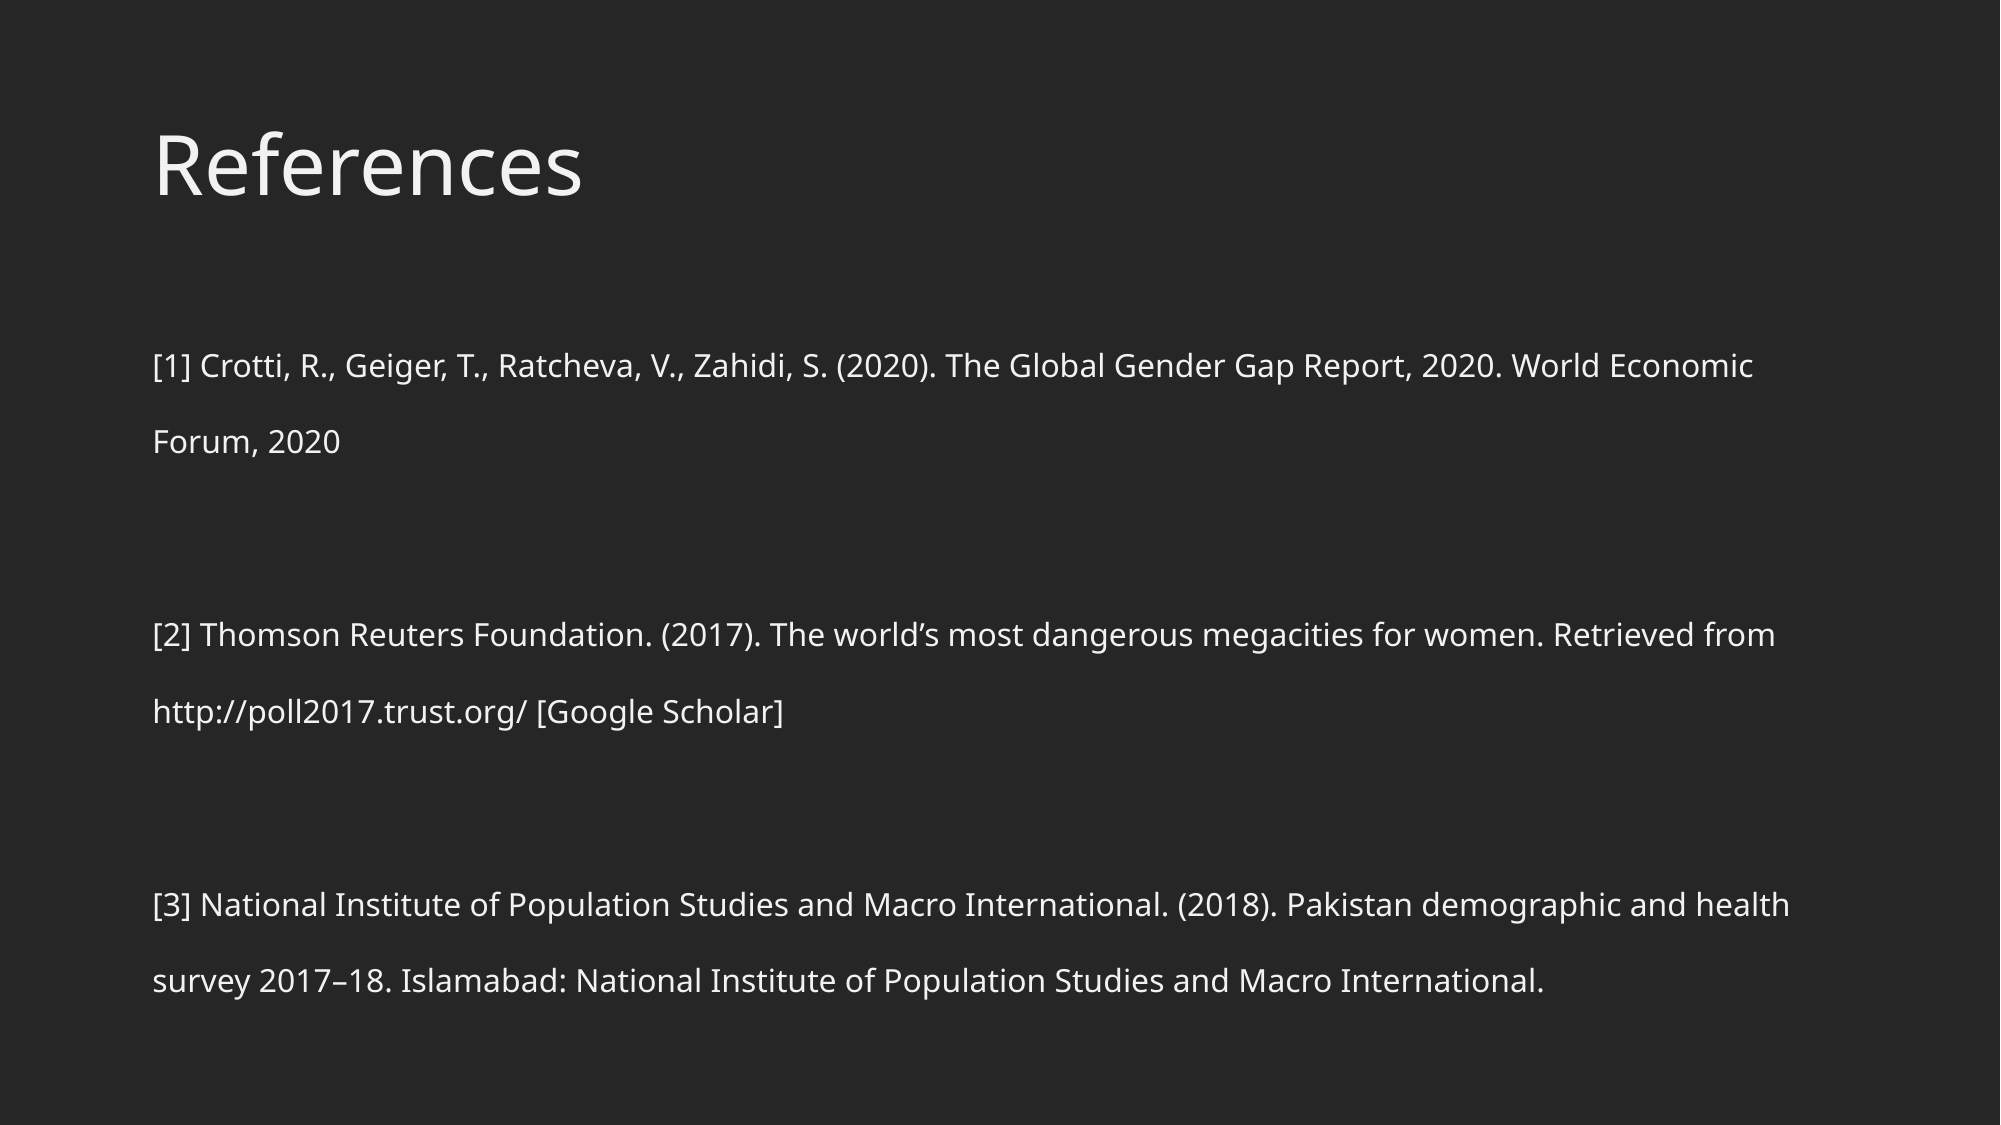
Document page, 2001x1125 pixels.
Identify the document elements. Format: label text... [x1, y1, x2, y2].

list [1] Crotti, R., Geiger, T., Ratcheva, V., Zahidi, S. (2020). The Global Gender Gap Report, 2020. World Economic Forum, 2020 [2] Thomson Reuters Foundation. (2017). The world’s most dangerous megacities for women. Retrieved from http://poll2017.trust.org/ [Google Scholar] [3] National Institute of Population Studies and Macro International. (2018). Pakistan demographic and health survey 2017–18. Islamabad: National Institute of Population Studies and Macro International. [137, 299, 1863, 1014]
title References [137, 59, 1863, 278]
